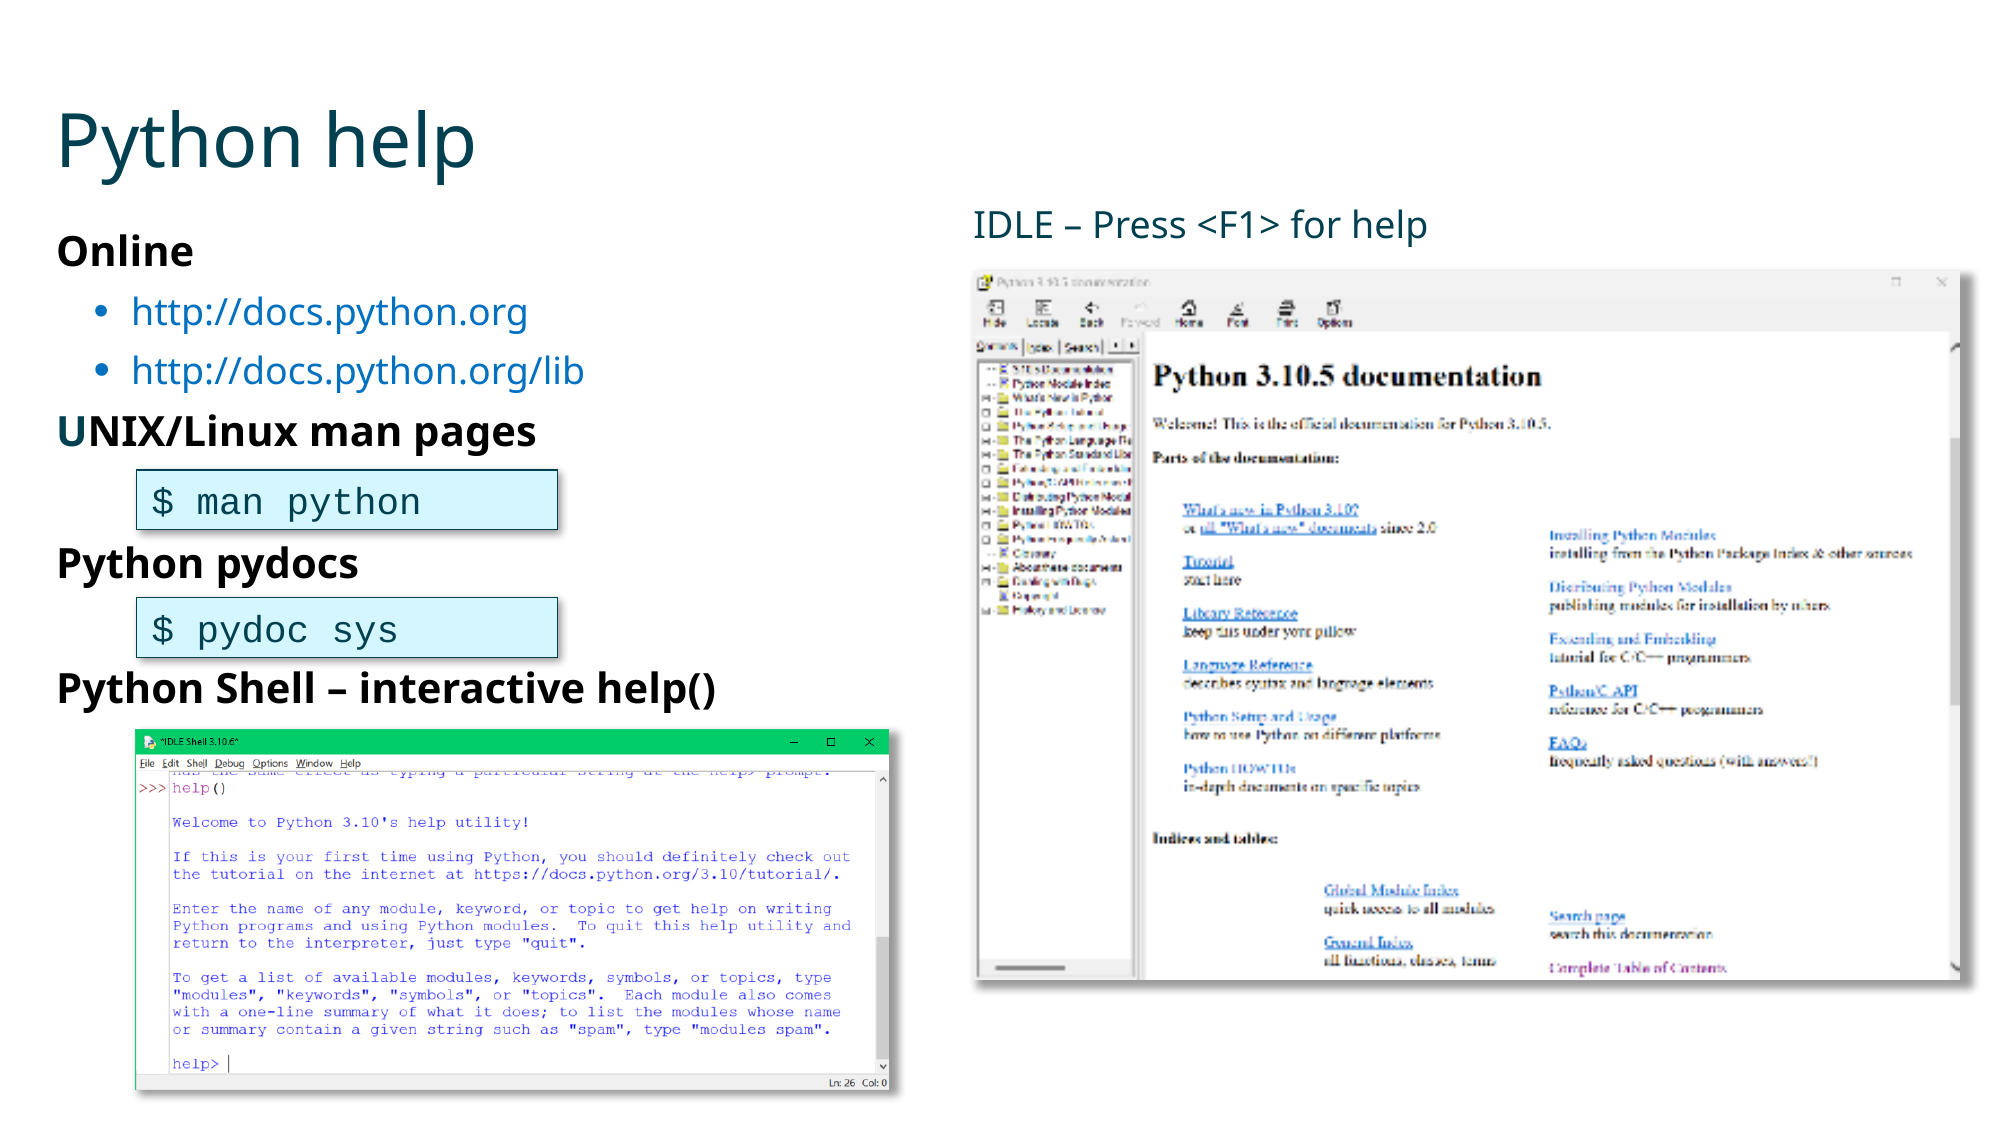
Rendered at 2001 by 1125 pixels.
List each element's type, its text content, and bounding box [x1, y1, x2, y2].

title Python help [55, 92, 1946, 224]
picture [135, 729, 889, 1090]
list Online http://docs.python.org http://docs.python.org/lib UNIX/Linux man pages Python pydocs Python Shell – interactive help() [55, 224, 1946, 1092]
picture [973, 271, 1960, 980]
text_box $ man python [136, 469, 558, 530]
text_box IDLE – Press <F1> for help [973, 200, 1523, 246]
text_box $ pydoc sys [136, 597, 558, 658]
